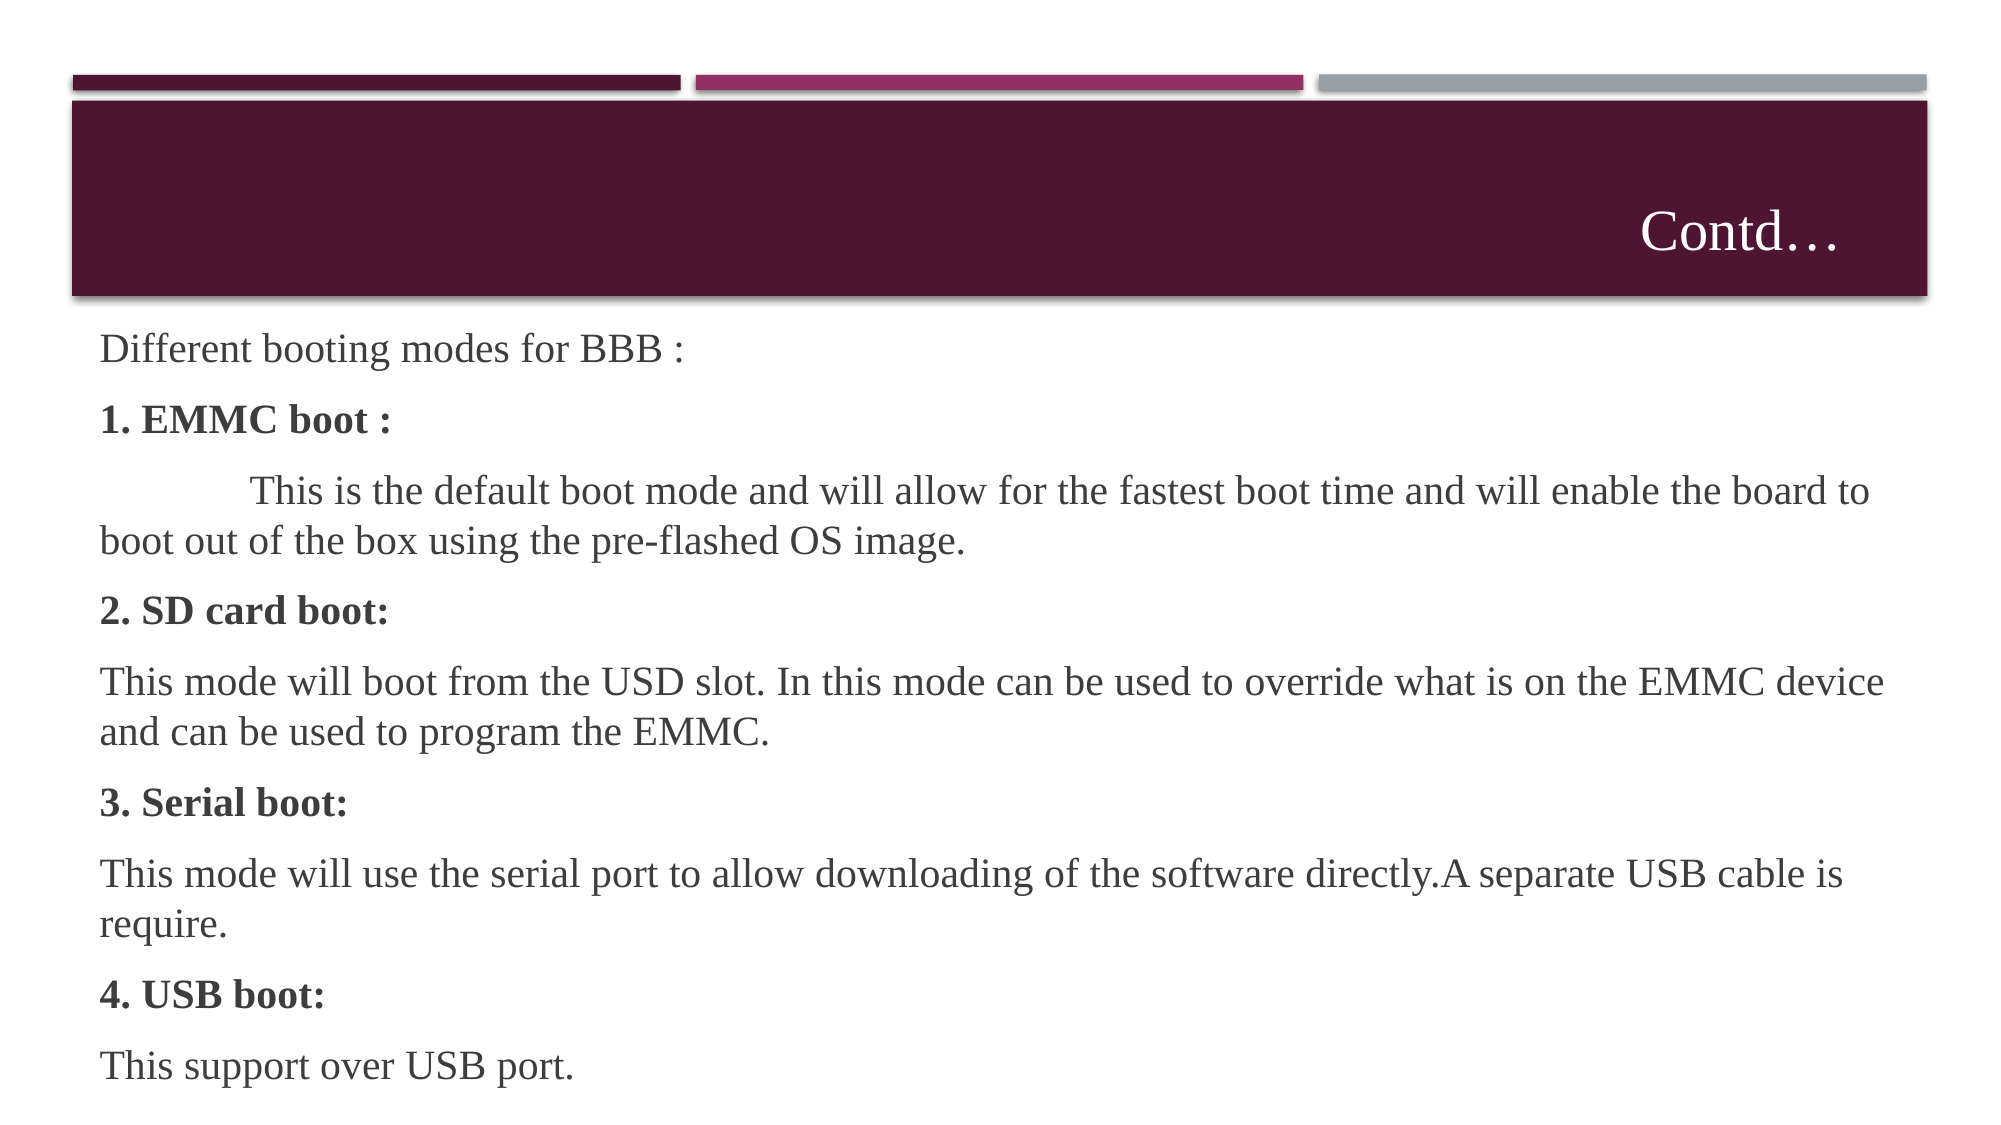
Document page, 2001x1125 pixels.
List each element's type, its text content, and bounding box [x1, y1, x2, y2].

list Different booting modes for BBB : 1. EMMC boot : This is the default boot mode and will allow for the fastest boot time and will enable the board to boot out of the box using the pre-flashed OS image. 2. SD card boot: This mode will boot from the USD slot. In this mode can be used to override what is on the EMMC device and can be used to program the EMMC. 3. Serial boot: This mode will use the serial port to allow downloading of the software directly.A separate USB cable is require. 4. USB boot: This support over USB port. [84, 314, 1916, 1094]
text_box Contd… [1626, 184, 1910, 270]
